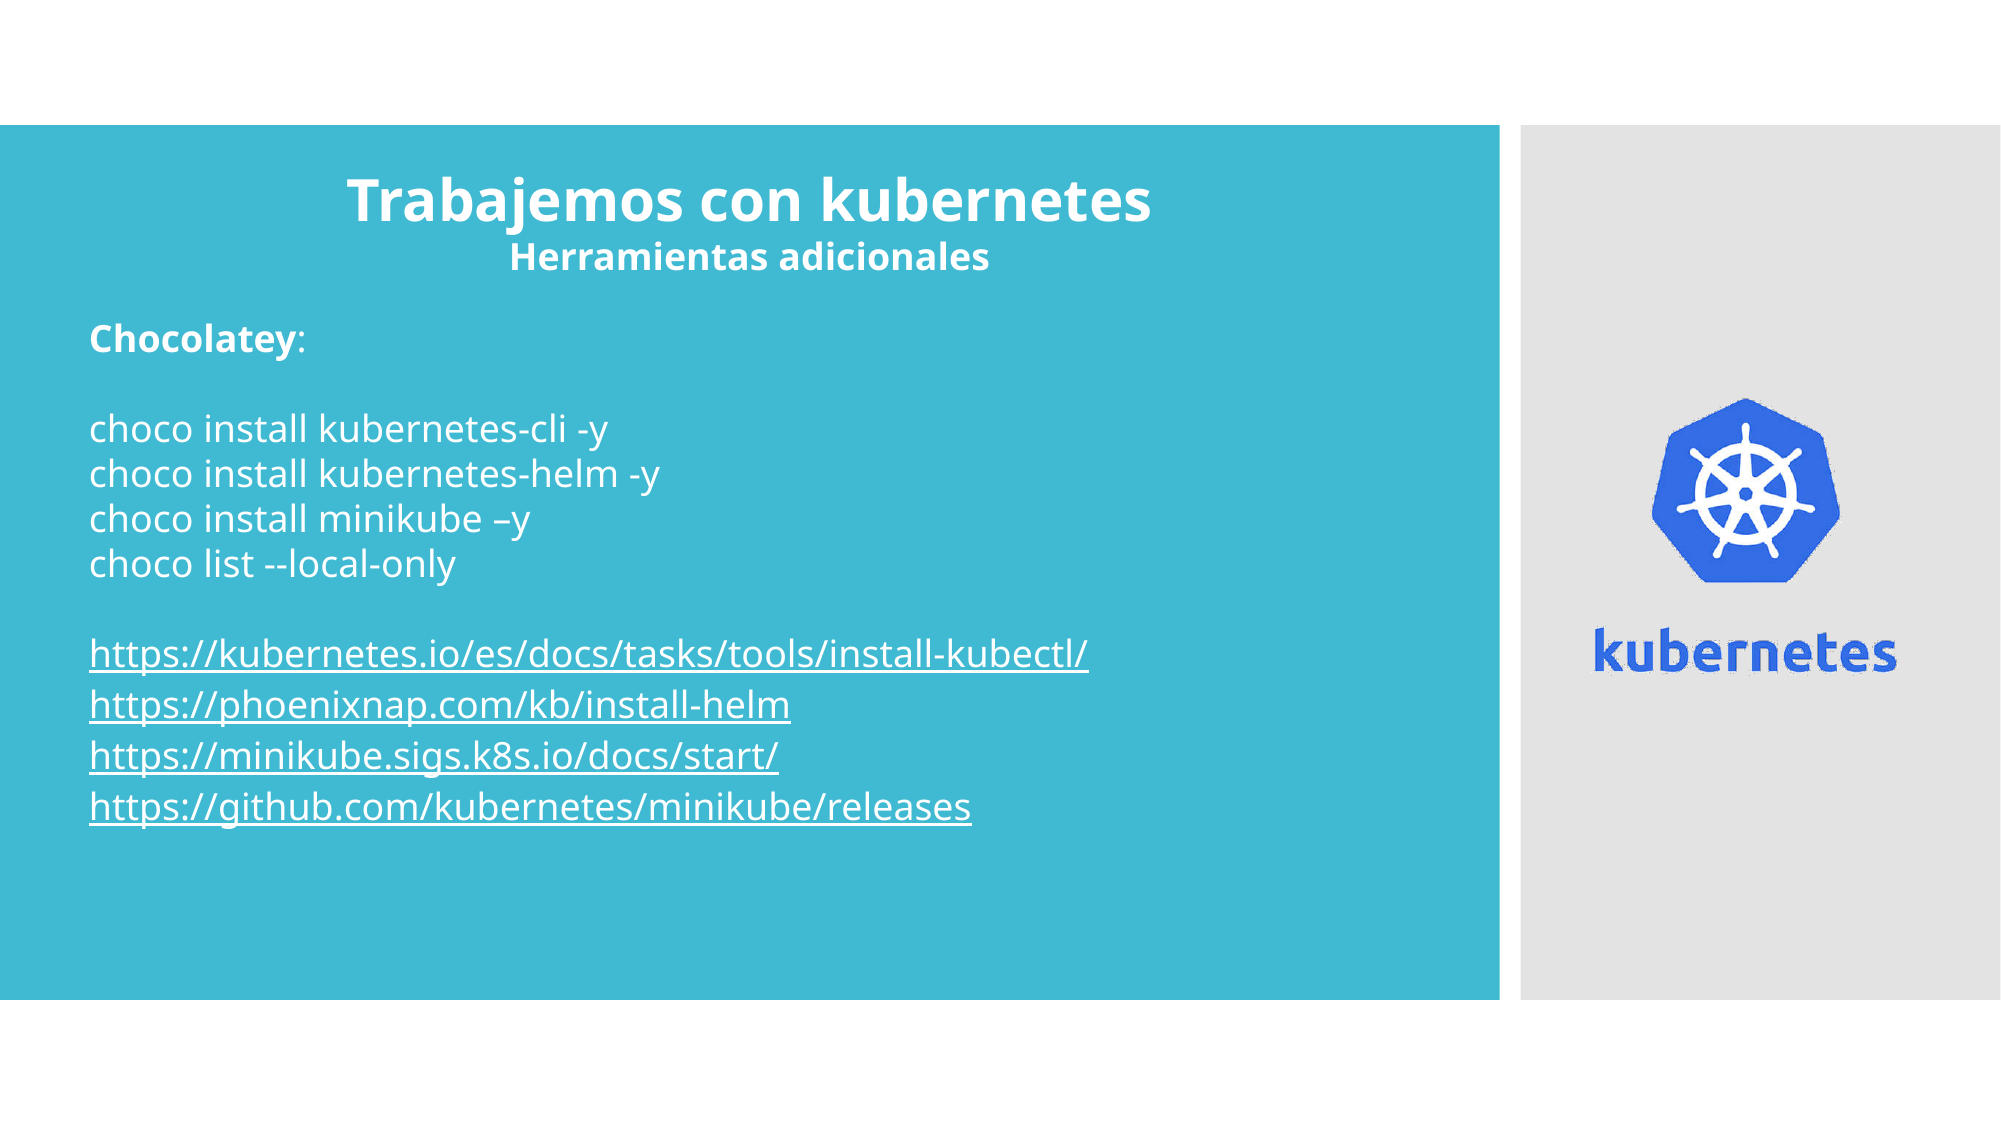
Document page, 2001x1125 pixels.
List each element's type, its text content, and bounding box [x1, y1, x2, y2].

text_box Chocolatey: choco install kubernetes-cli -y choco install kubernetes-helm -y choco install minikube –y choco list --local-only https://kubernetes.io/es/docs/tasks/tools/install-kubectl/ https://phoenixnap.com/kb/install-helm https://minikube.sigs.k8s.io/docs/start/ https://github.com/kubernetes/minikube/releases [74, 307, 1370, 887]
text_box Trabajemos con kubernetes Herramientas adicionales [52, 155, 1448, 286]
picture [1421, 376, 2000, 701]
